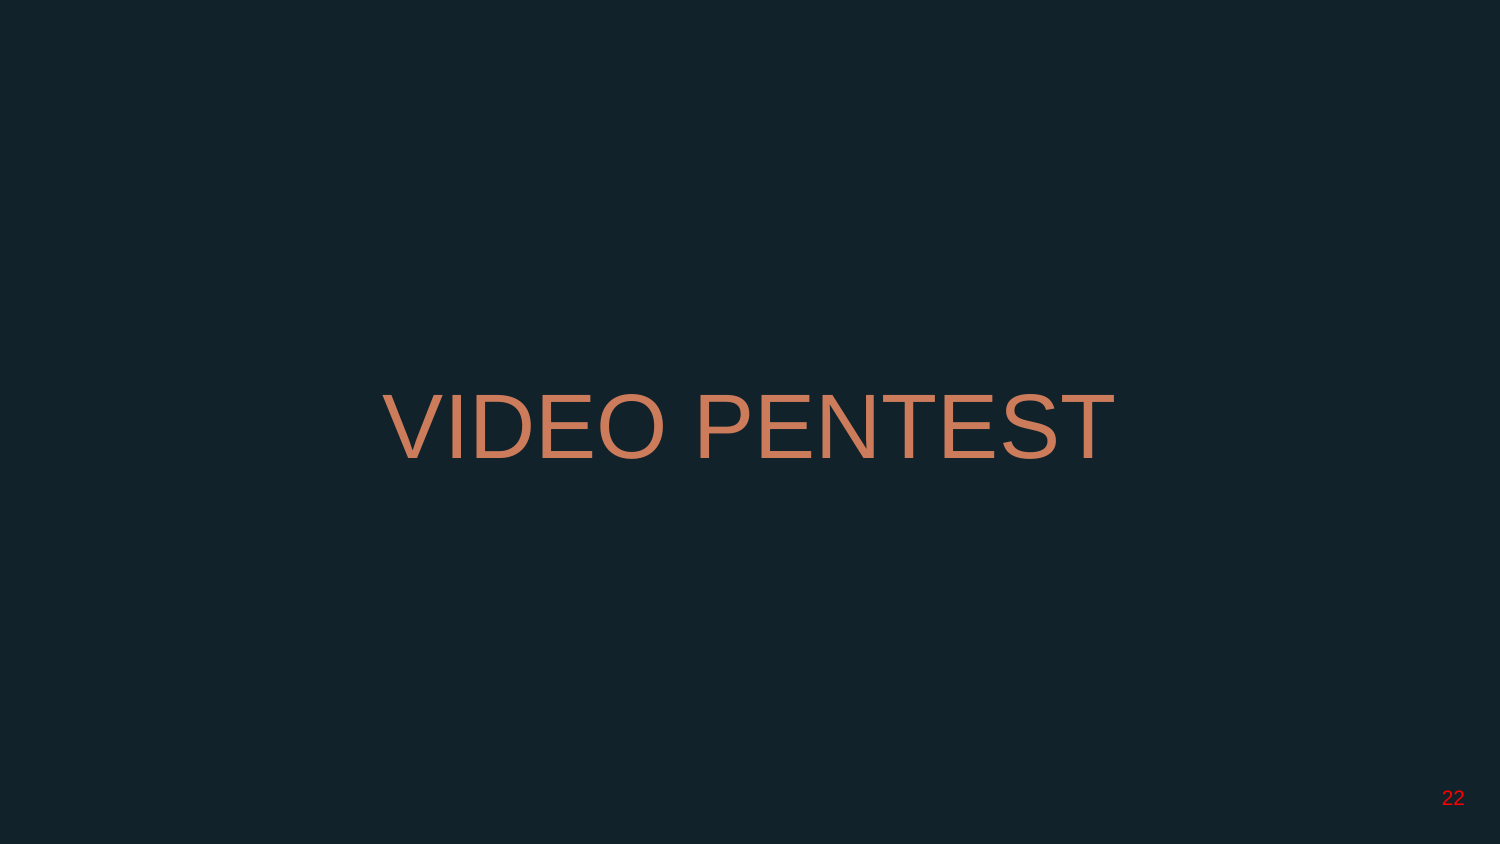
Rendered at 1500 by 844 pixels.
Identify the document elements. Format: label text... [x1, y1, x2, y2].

slide_number 22 [1389, 764, 1480, 830]
title VIDEO PENTEST [51, 352, 1449, 491]
